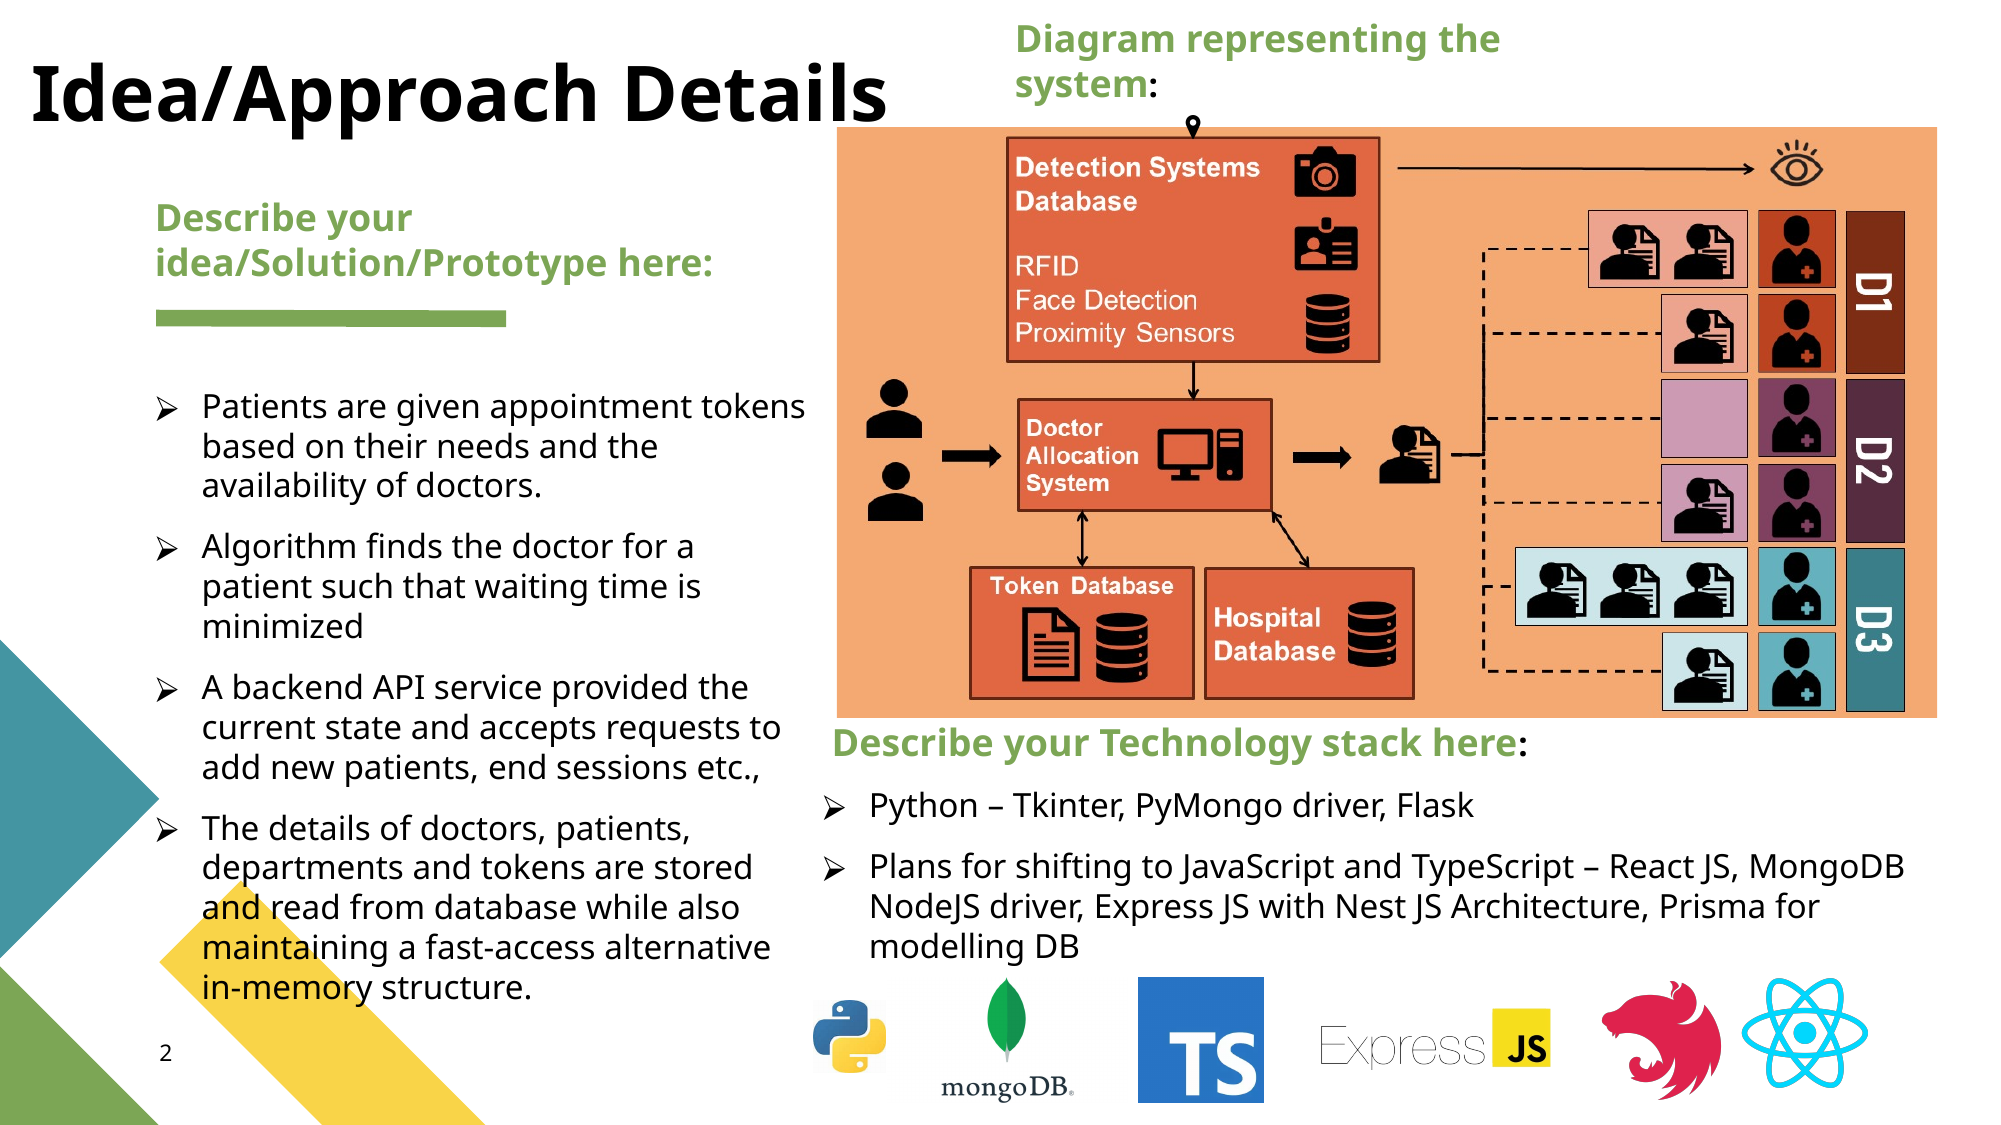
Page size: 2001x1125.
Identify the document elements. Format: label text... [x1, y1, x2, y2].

title Idea/Approach Details [31, 37, 939, 138]
slide_number 2 [159, 1038, 246, 1080]
text_box Diagram representing the system: [999, 7, 1642, 113]
picture [836, 110, 1938, 718]
picture [1599, 979, 1725, 1101]
picture [1313, 1004, 1554, 1070]
picture [813, 1000, 886, 1073]
text_box Describe your Technology stack here: Python – Tkinter, PyMongo driver, Flask Plans for shifting to JavaScript and TypeScript – React JS, MongoDB NodeJS driver, Express JS with Nest JS Architecture, Prisma for modelling DB [821, 718, 1934, 978]
picture [887, 976, 1128, 1103]
picture [1740, 976, 1869, 1090]
picture [1138, 977, 1264, 1103]
list Describe your idea/Solution/Prototype here: Patients are given appointment tokens based on their needs and the availability of doctors. Algorithm finds the doctor for a patient such that waiting time is minimized A backend API service provided the current state and accepts requests to add new patients, end sessions etc., The details of doctors, patients, departments and tokens are stored and read from database while also maintaining a fast-access alternative in-memory structure. [154, 194, 809, 1080]
